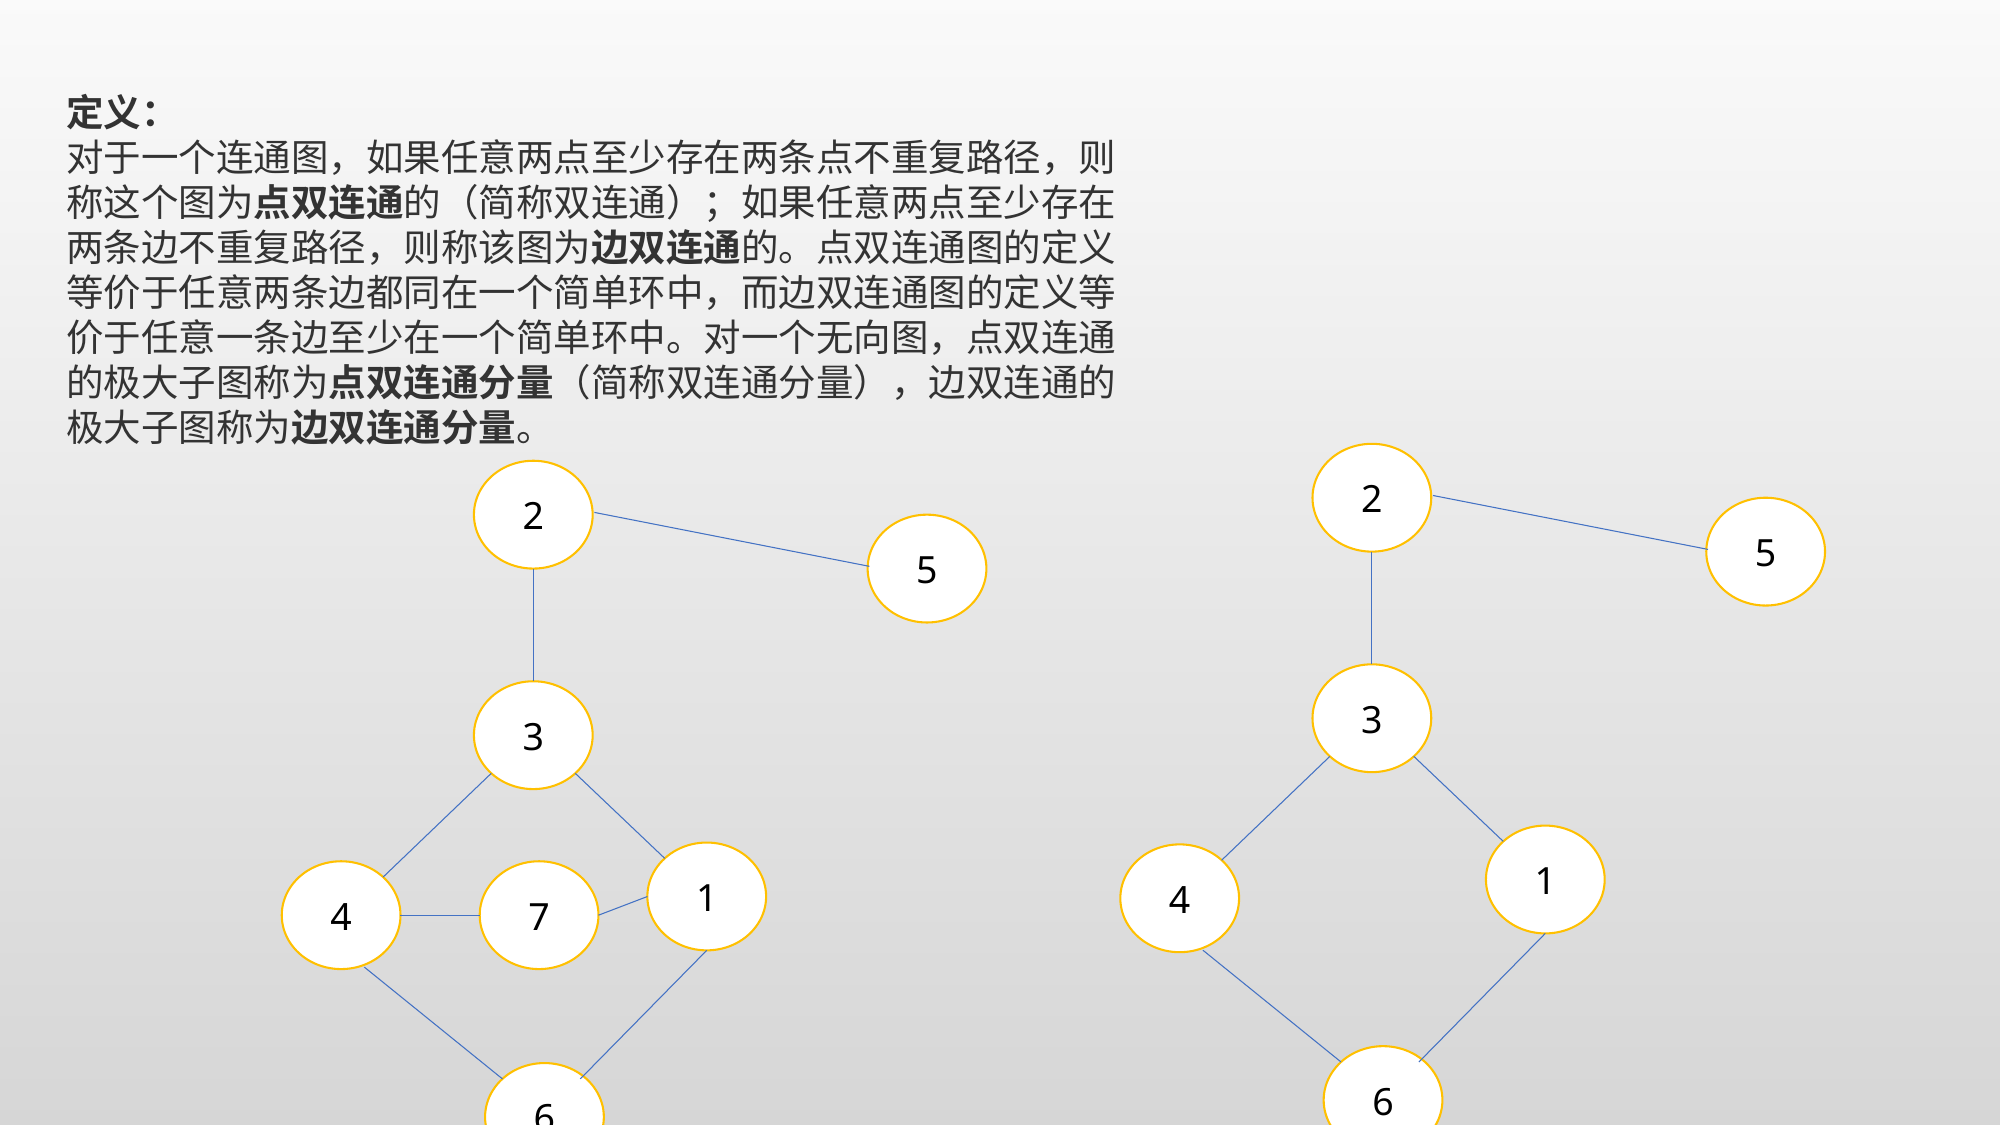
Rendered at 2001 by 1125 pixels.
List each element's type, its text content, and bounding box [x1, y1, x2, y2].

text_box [594, 512, 870, 567]
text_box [1432, 495, 1709, 550]
text_box 2 [1311, 442, 1433, 553]
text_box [598, 896, 648, 916]
text_box 6 [1322, 1045, 1444, 1125]
text_box 定义： 对于一个连通图，如果任意两点至少存在两条点不重复路径，则称这个图为点双连通的（简称双连通）；如果任意两点至少存在两条边不重复路径，则称该图为边双连通的。点双连通图的定义等价于任意两条边都同在一个简单环中，而边双连通图的定义等价于任意一条边至少在一个简单环中。对一个无向图，点双连通的极大子图称为点双连通分量（简称双连通分量），边双连通的极大子图称为边双连通分量。 [51, 82, 1161, 457]
text_box 2 [472, 459, 594, 570]
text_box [1221, 756, 1330, 861]
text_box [580, 950, 707, 1079]
text_box 1 [646, 841, 768, 952]
text_box 3 [1311, 663, 1433, 774]
text_box 1 [1484, 824, 1606, 935]
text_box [382, 773, 492, 878]
text_box 5 [866, 513, 988, 624]
text_box 3 [472, 680, 594, 791]
text_box 6 [484, 1062, 605, 1125]
text_box 5 [1705, 496, 1827, 607]
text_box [1418, 933, 1546, 1062]
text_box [1413, 756, 1504, 842]
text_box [364, 967, 503, 1079]
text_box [1202, 950, 1341, 1062]
text_box 4 [1119, 843, 1241, 954]
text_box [575, 773, 665, 859]
text_box 4 [280, 860, 402, 971]
text_box 7 [478, 860, 600, 971]
